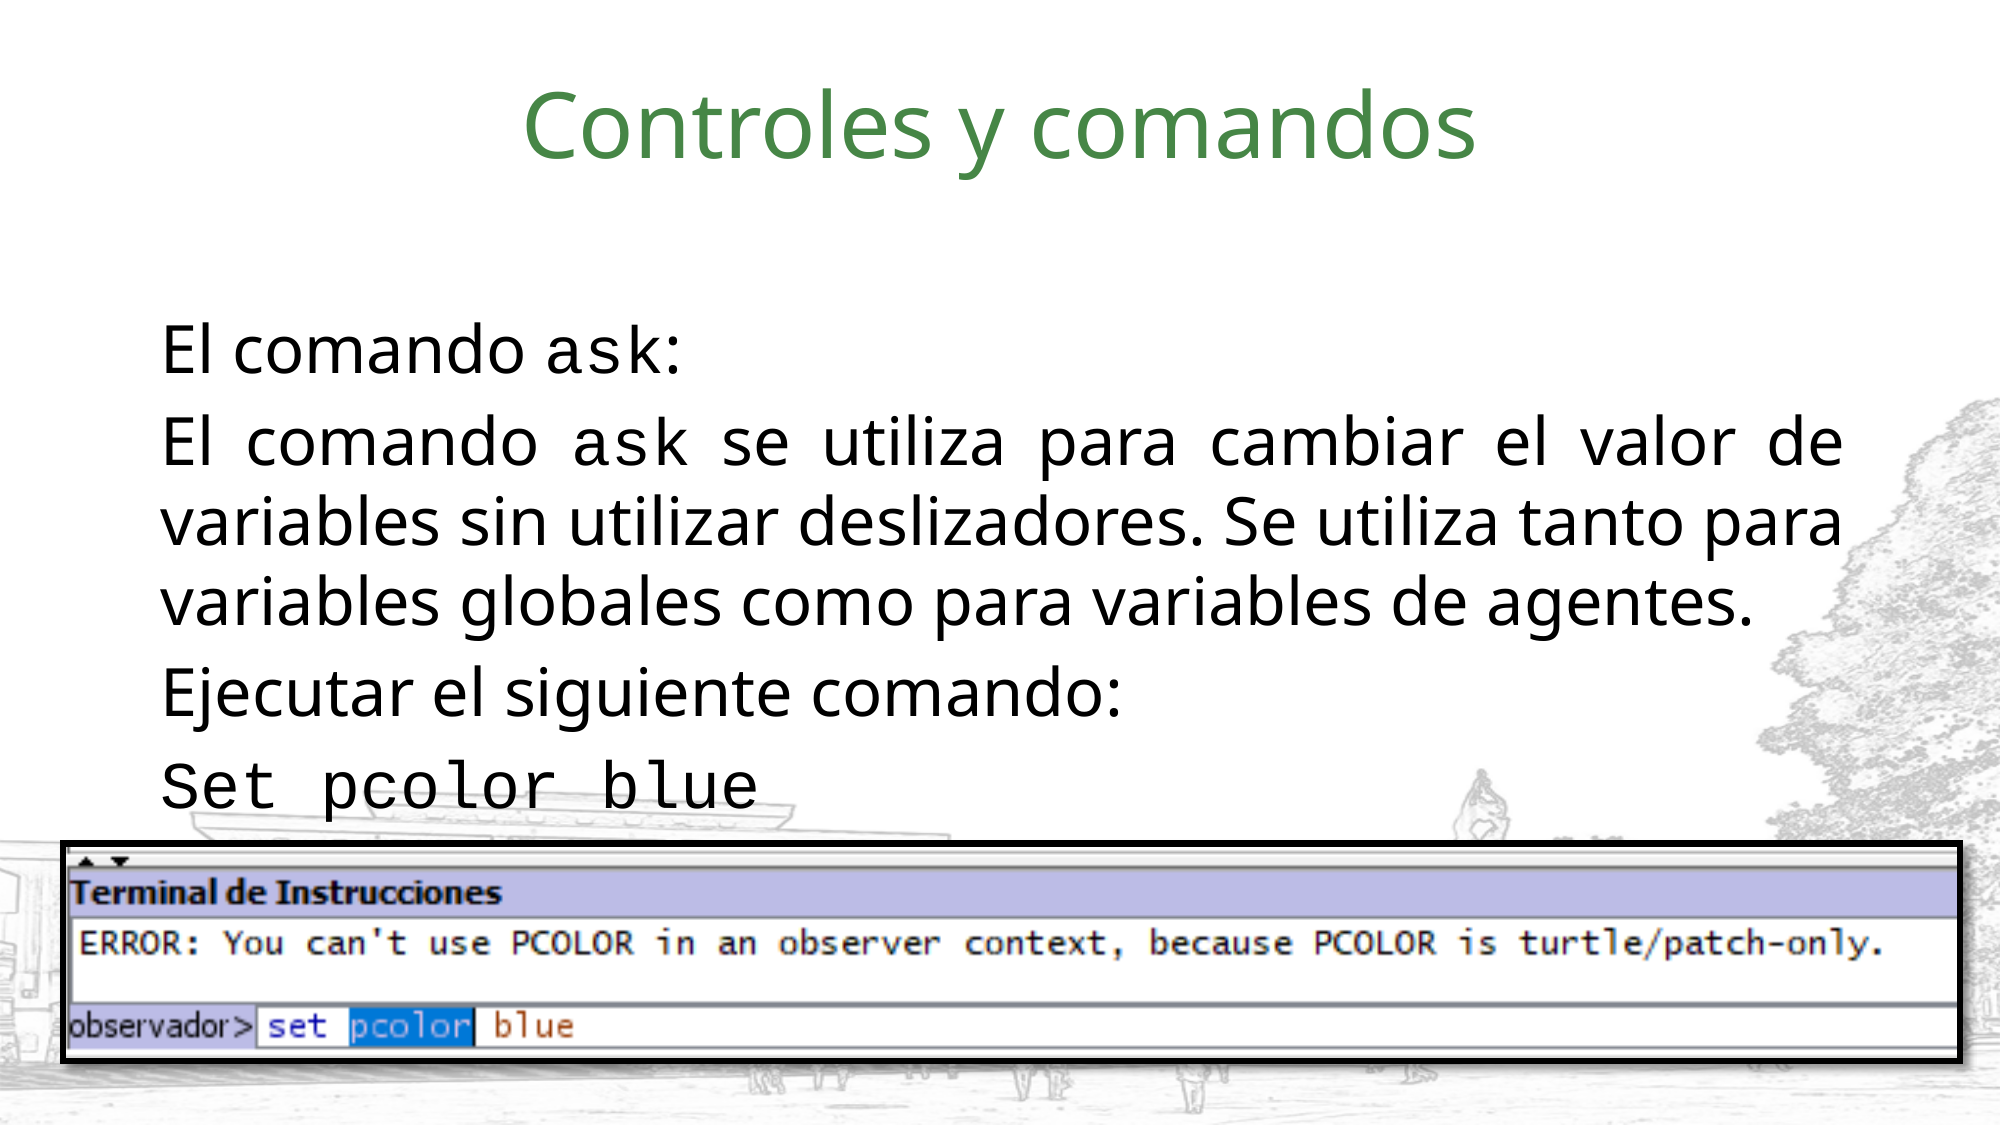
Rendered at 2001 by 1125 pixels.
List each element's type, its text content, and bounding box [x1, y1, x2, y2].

title Controles y comandos [137, 59, 1863, 278]
list El comando ask: El comando ask se utiliza para cambiar el valor de variables sin utilizar deslizadores. Se utiliza tanto para variables globales como para variables de agentes. Ejecutar el siguiente comando: Set pcolor blue [137, 299, 1863, 840]
picture [65, 846, 1958, 1059]
